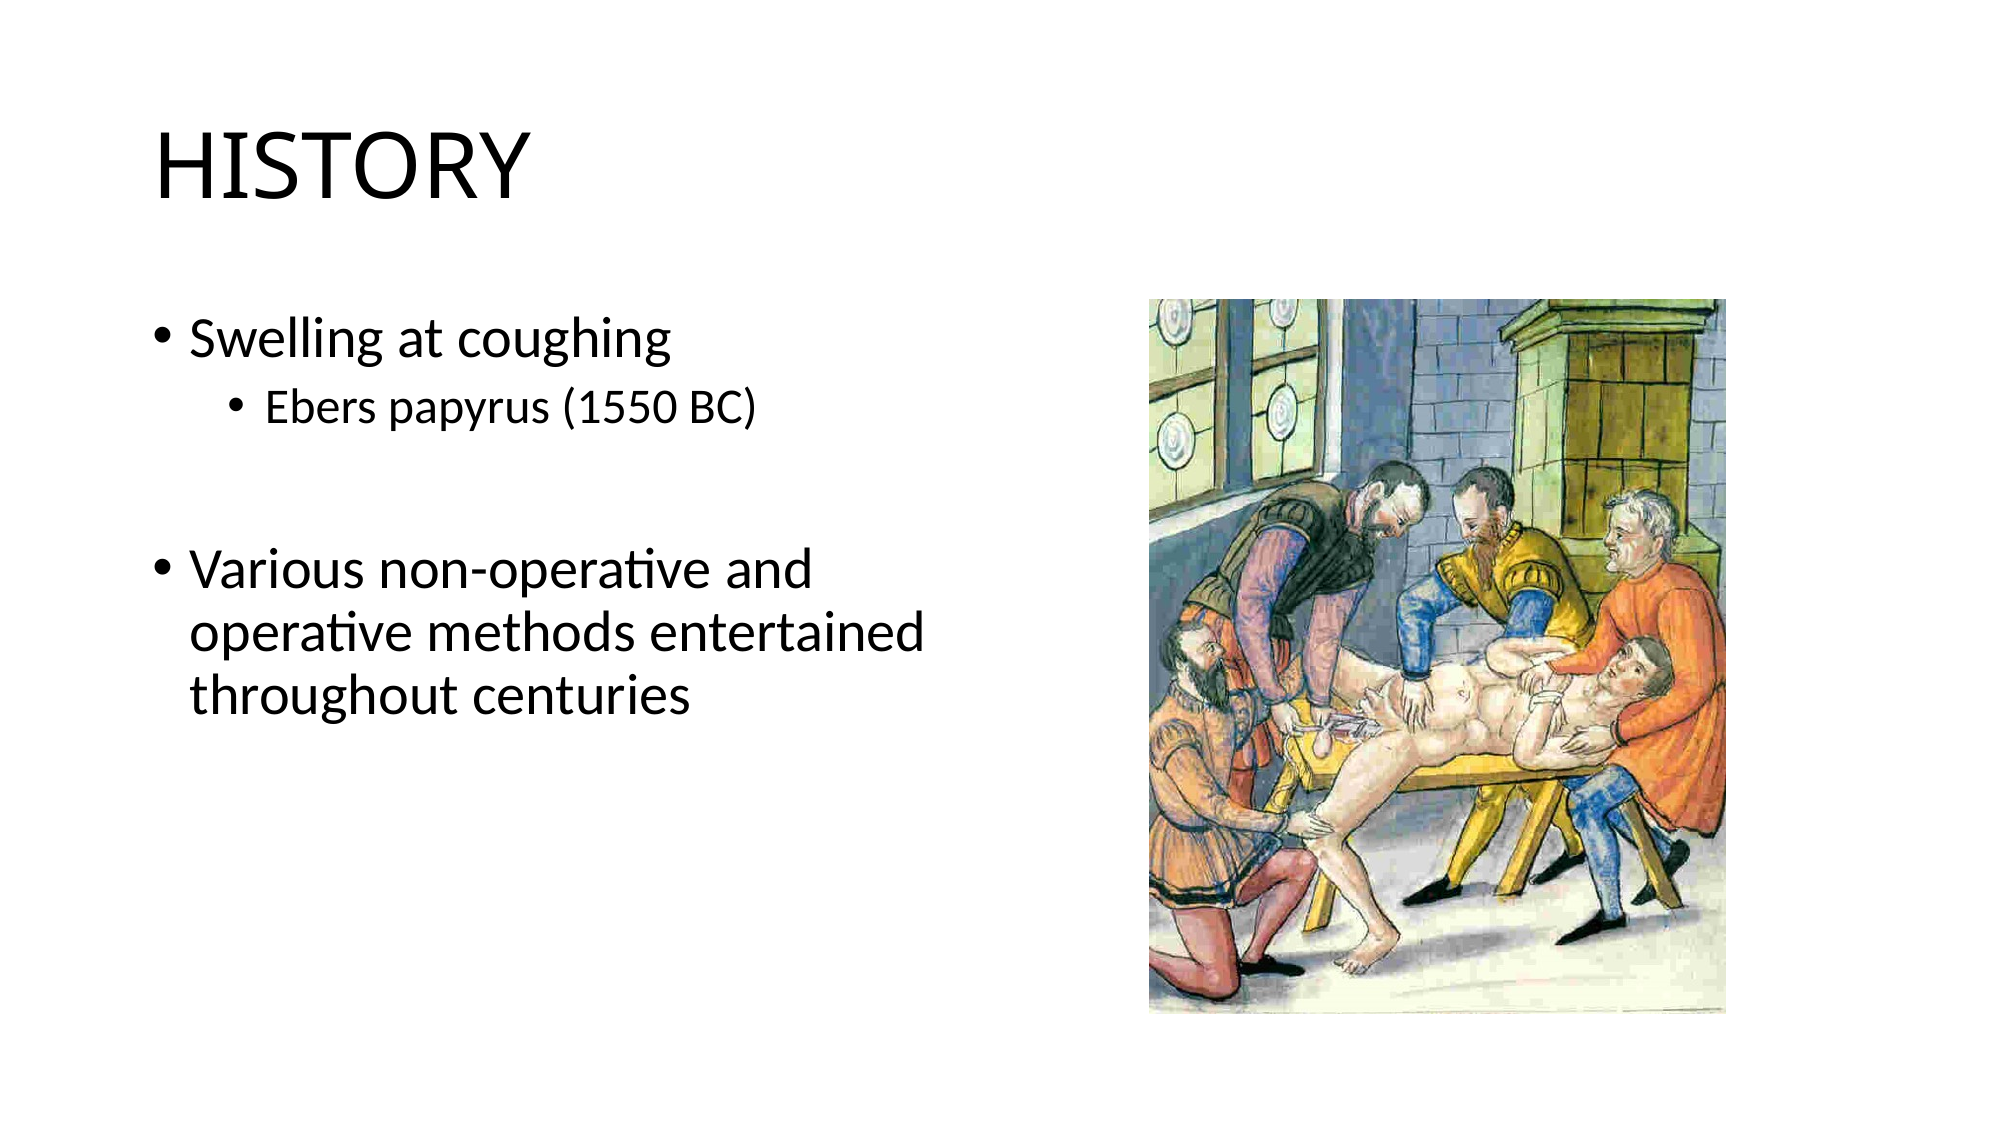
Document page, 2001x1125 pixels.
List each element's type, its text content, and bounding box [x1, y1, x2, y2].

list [1149, 299, 1726, 1014]
title HISTORY [137, 59, 1863, 278]
list Swelling at coughing Ebers papyrus (1550 BC) Various non-operative and operative methods entertained throughout centuries [137, 299, 988, 1014]
